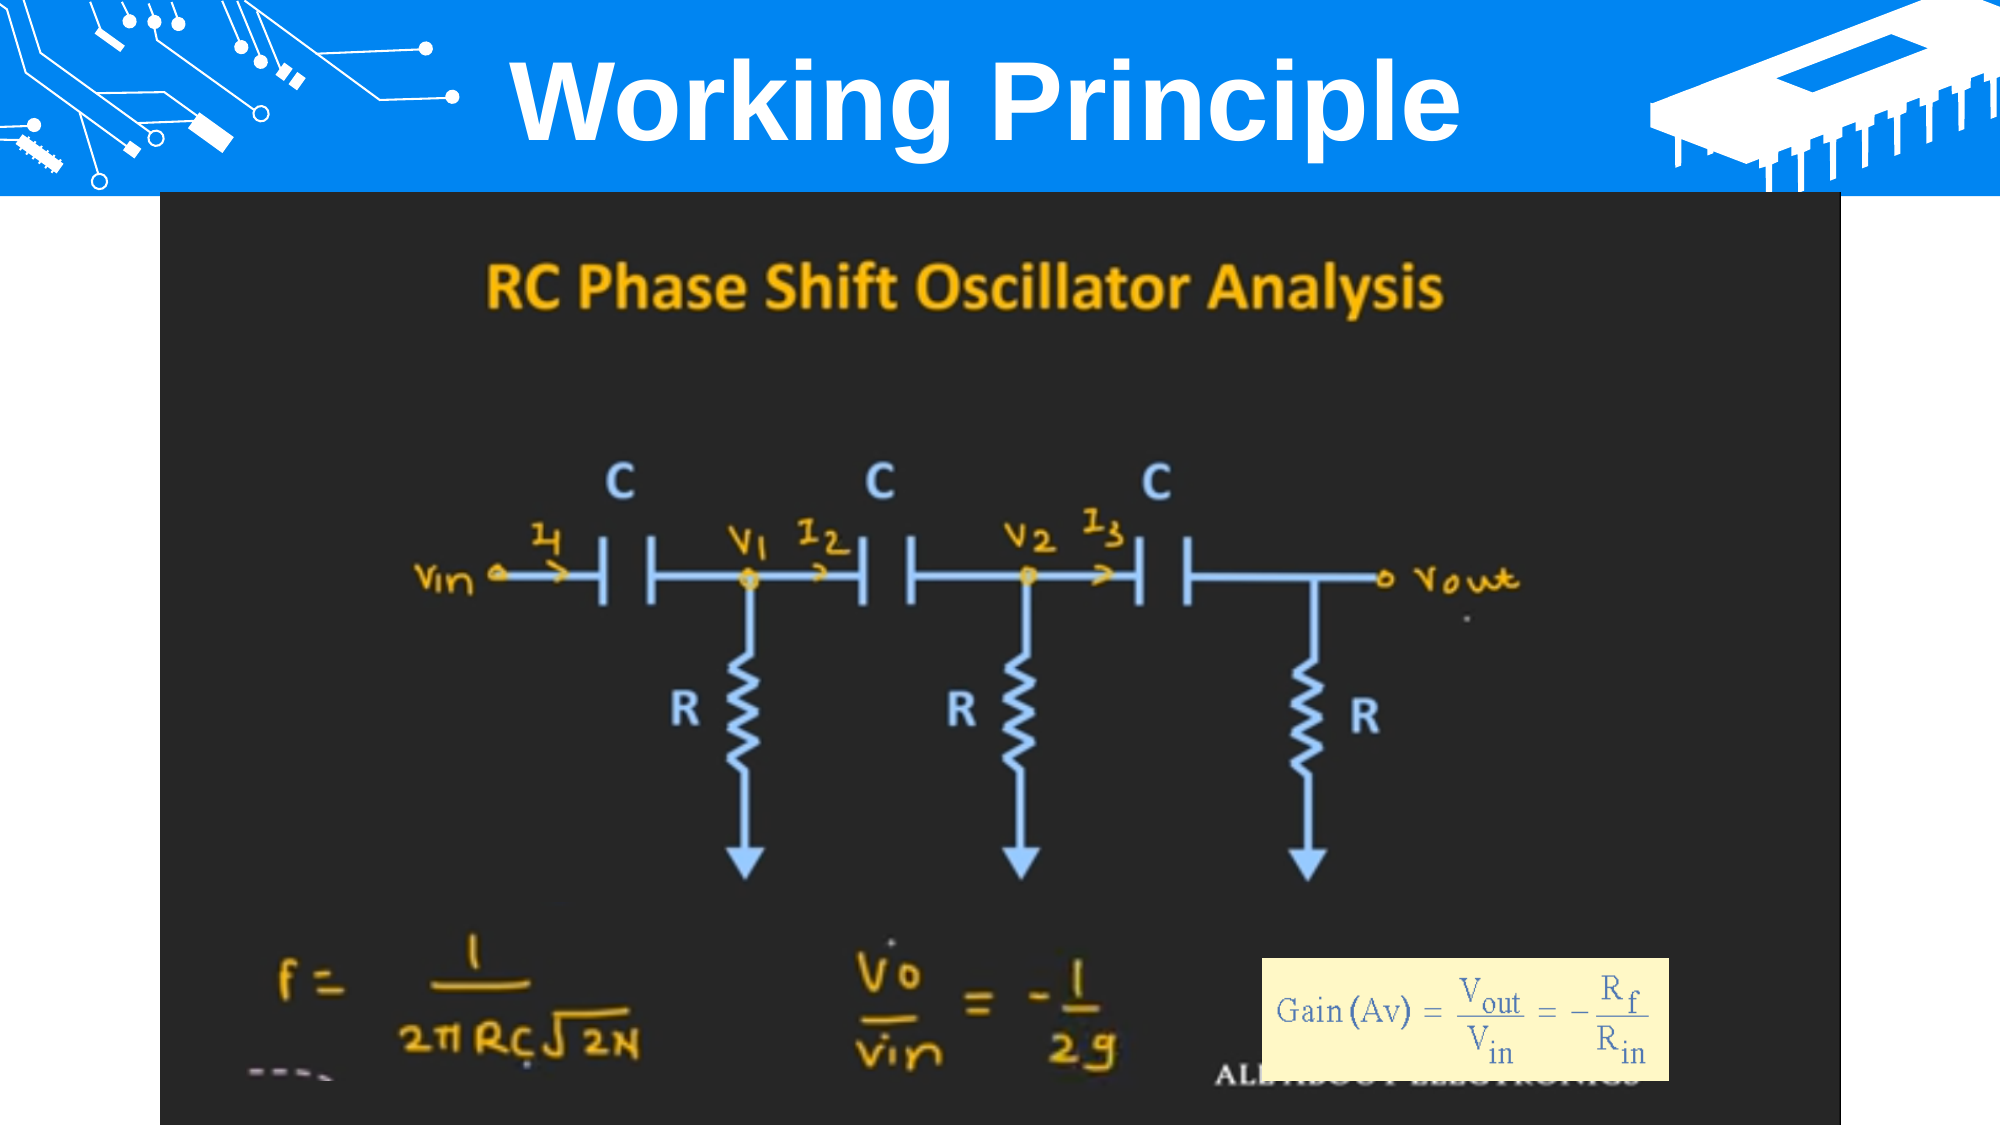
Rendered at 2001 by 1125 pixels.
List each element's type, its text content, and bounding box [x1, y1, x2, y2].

picture [160, 192, 1841, 1125]
list Working Principle [53, 44, 1952, 164]
